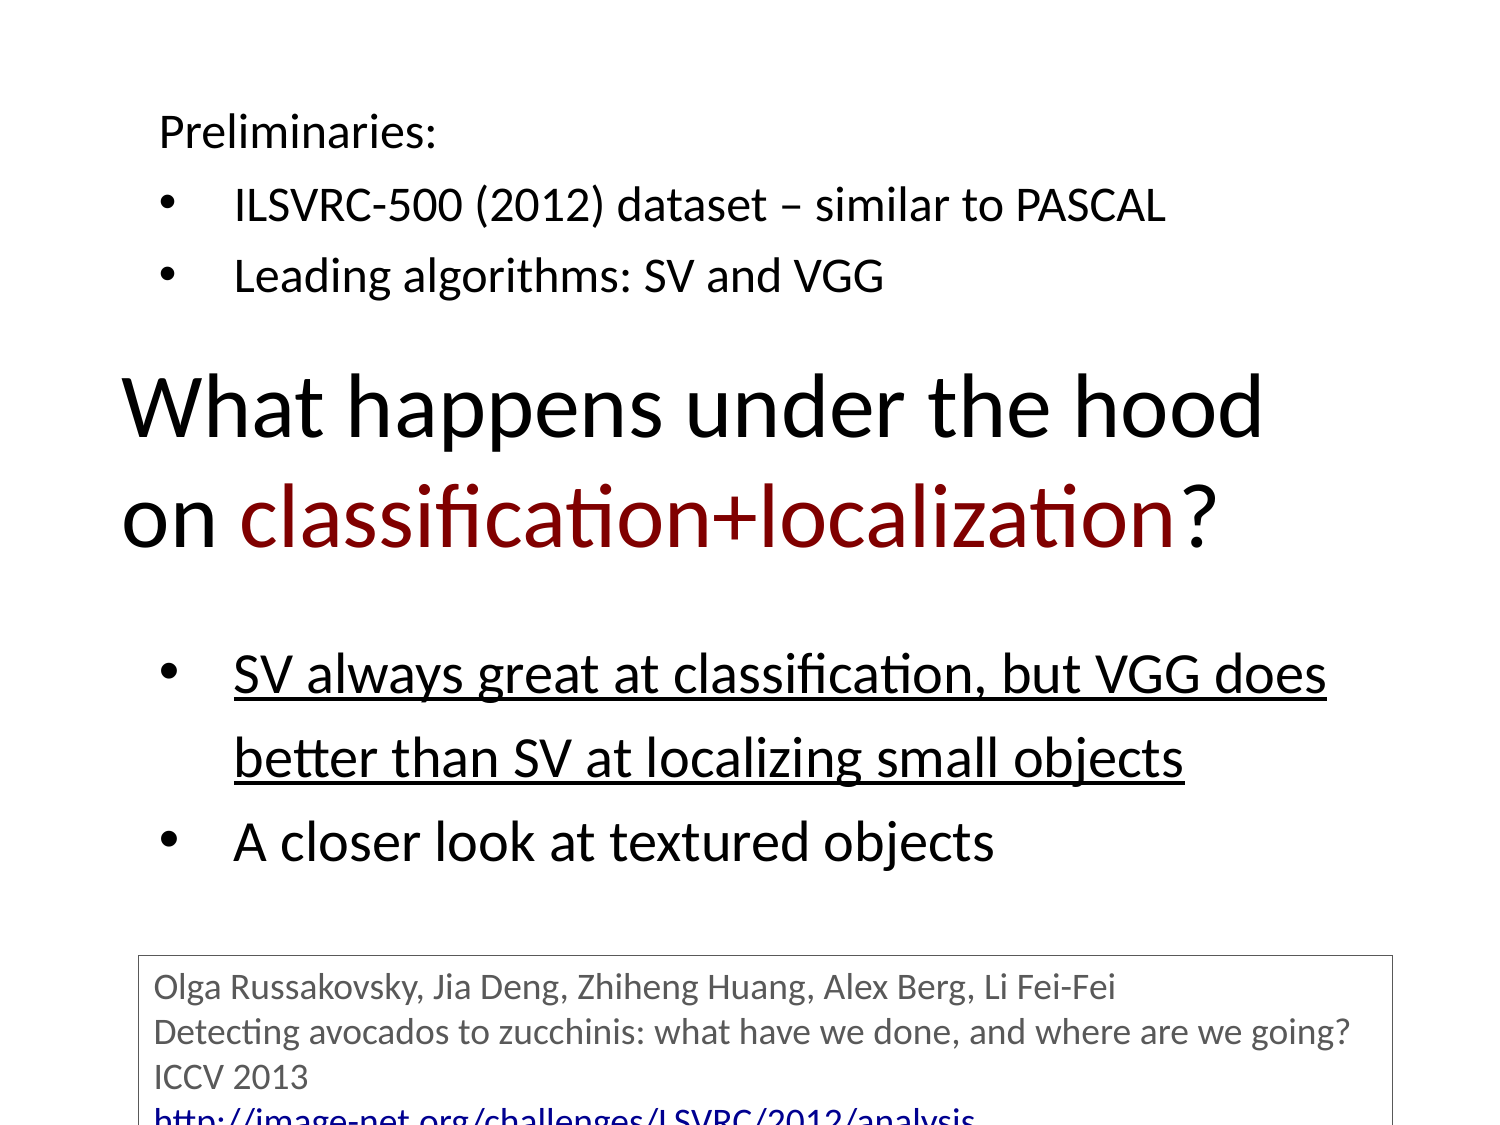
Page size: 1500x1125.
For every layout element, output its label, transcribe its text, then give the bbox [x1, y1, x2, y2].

text_box Preliminaries: ILSVRC-500 (2012) dataset – similar to PASCAL Leading algorithms: SV and VGG [144, 79, 1359, 311]
text_box Olga Russakovsky, Jia Deng, Zhiheng Huang, Alex Berg, Li Fei-Fei Detecting avocados to zucchinis: what have we done, and where are we going? ICCV 2013 http://image-net.org/challenges/LSVRC/2012/analysis [138, 955, 1393, 1125]
text_box What happens under the hood on classification+localization? [107, 338, 1463, 573]
text_box SV always great at classification, but VGG does better than SV at localizing small objects A closer look at textured objects [144, 613, 1429, 881]
